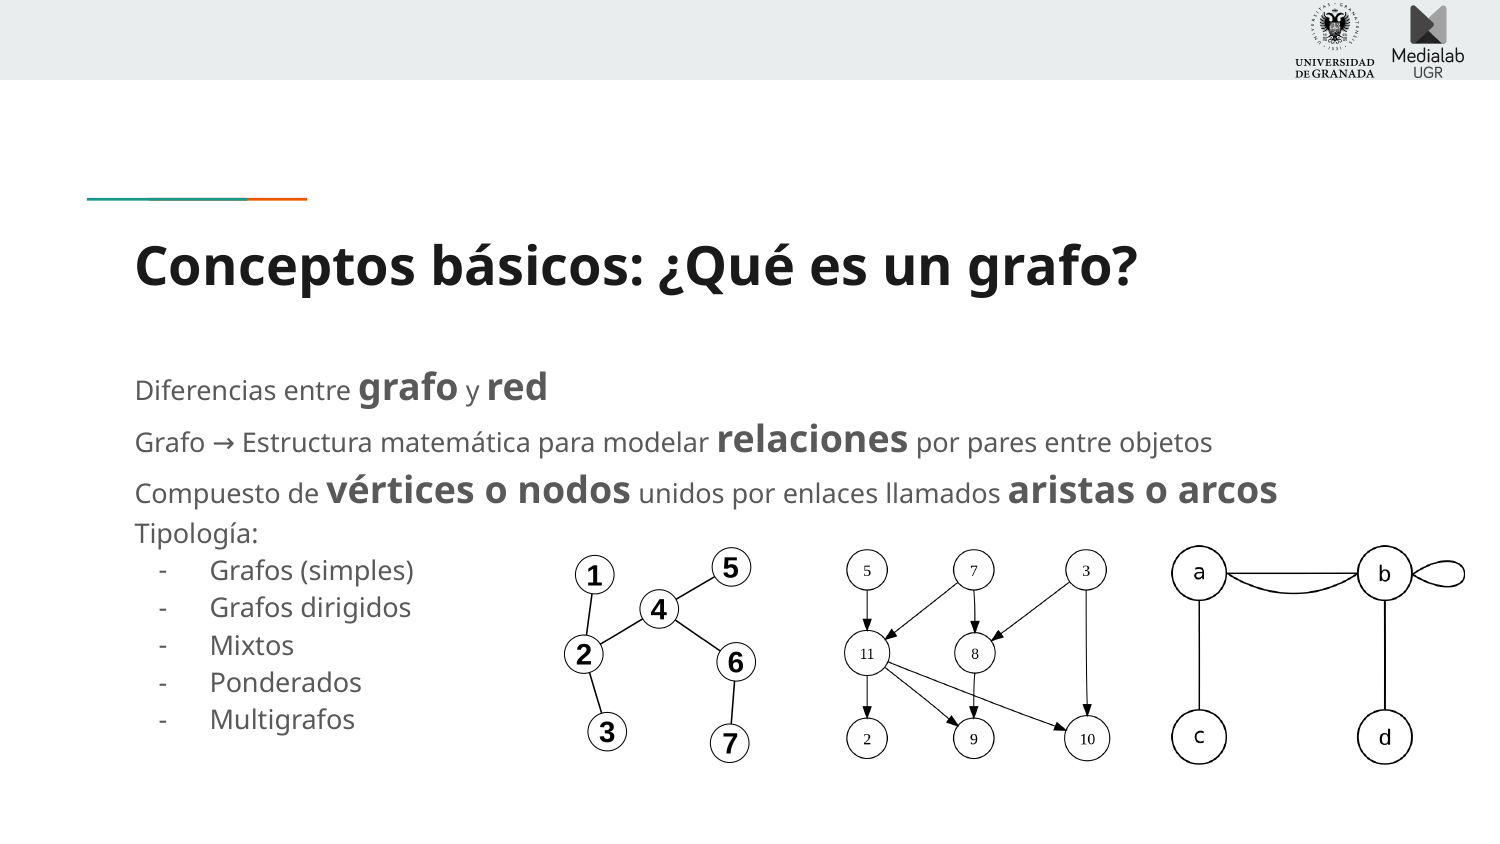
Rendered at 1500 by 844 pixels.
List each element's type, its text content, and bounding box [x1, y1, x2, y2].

picture [1171, 544, 1466, 766]
picture [839, 544, 1114, 766]
picture [1294, 2, 1375, 78]
picture [560, 544, 760, 766]
list Diferencias entre grafo y red Grafo → Estructura matemática para modelar relaciones por pares entre objetos Compuesto de vértices o nodos unidos por enlaces llamados aristas o arcos Tipología: Grafos (simples) Grafos dirigidos Mixtos Ponderados Multigrafos [119, 341, 1381, 787]
title Conceptos básicos: ¿Qué es un grafo? [119, 216, 1381, 305]
picture [1391, 2, 1466, 80]
